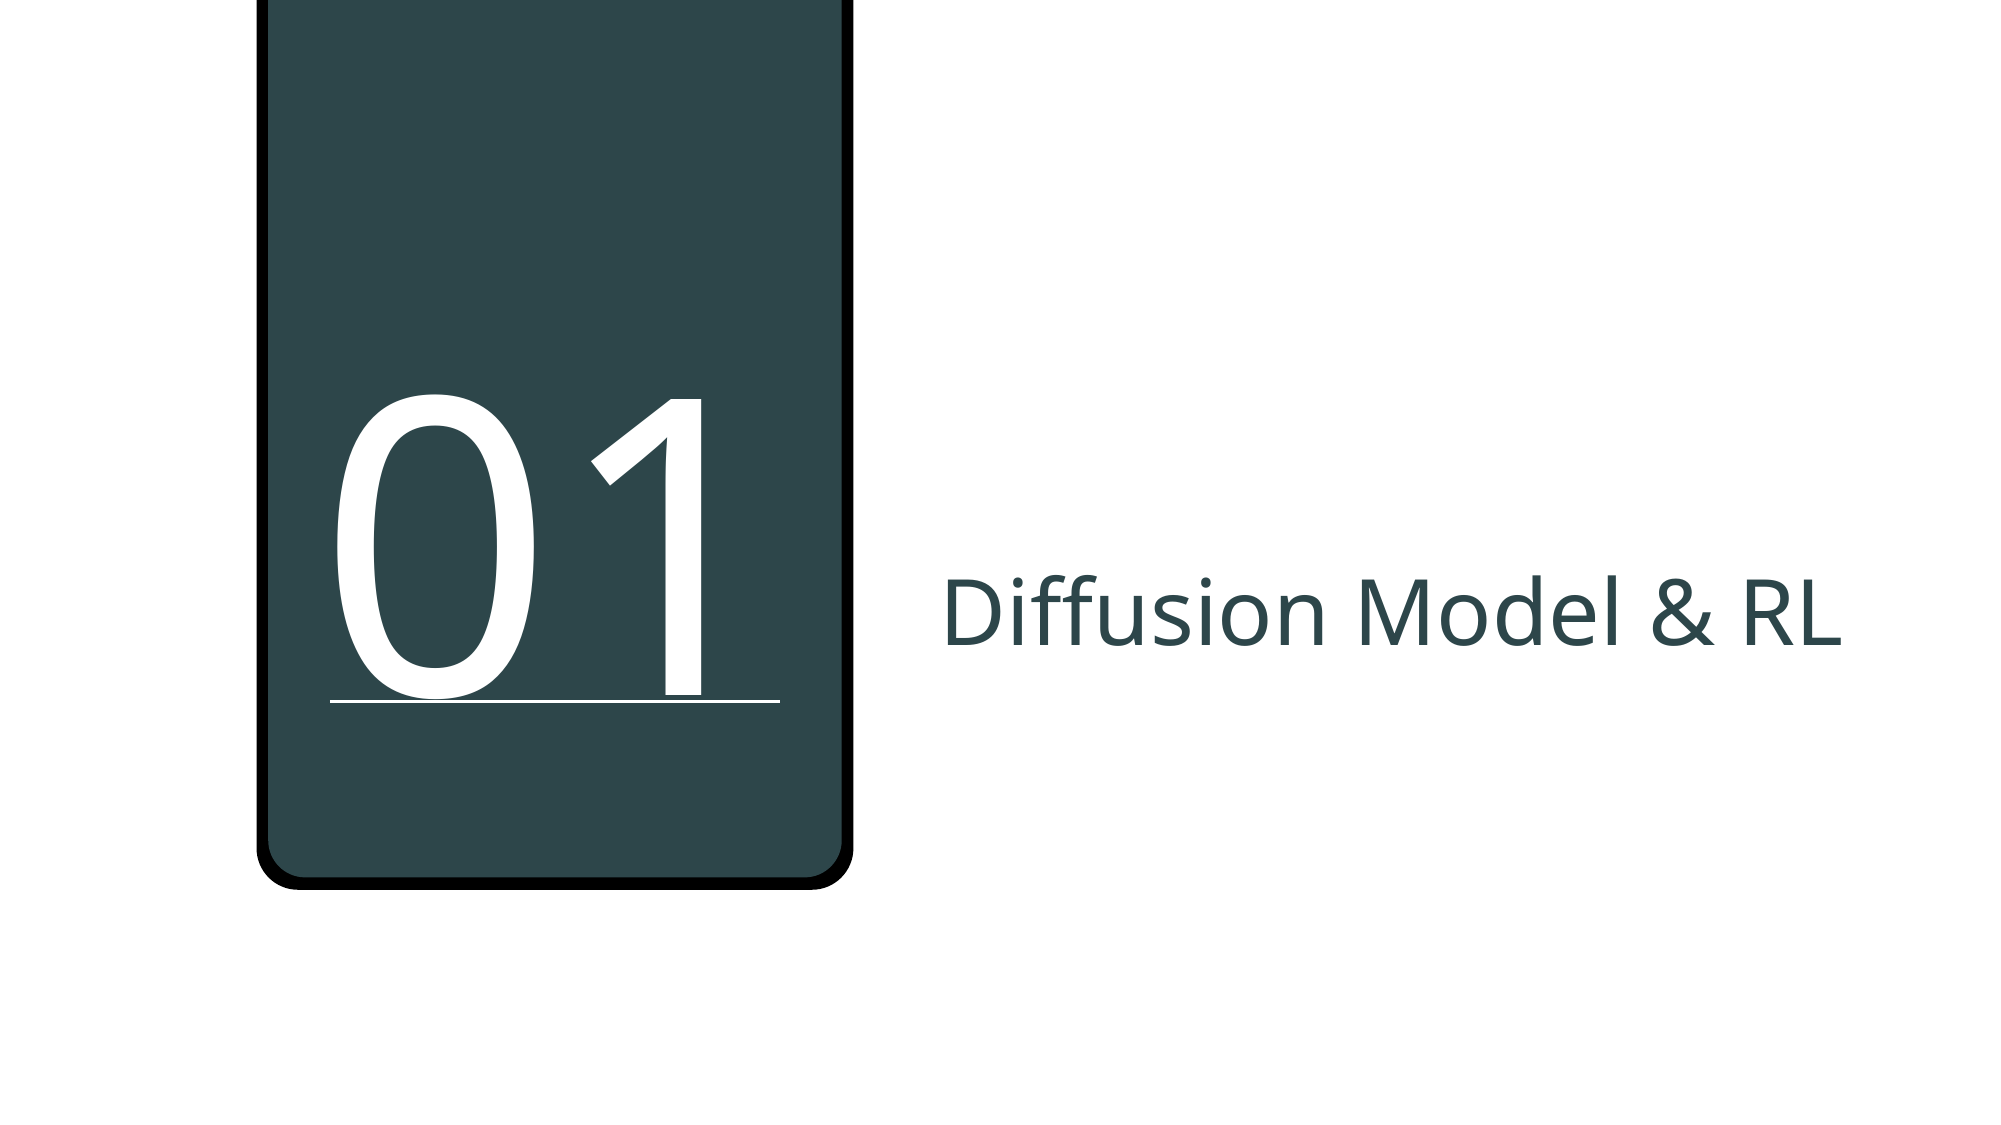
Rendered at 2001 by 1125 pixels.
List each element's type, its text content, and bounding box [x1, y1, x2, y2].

text_box [255, 0, 267, 280]
text_box [267, 779, 843, 879]
text_box 01 [241, 280, 869, 779]
text_box [255, 779, 855, 891]
text_box [267, 0, 843, 280]
text_box Diffusion Model & RL [939, 553, 1900, 664]
text_box [843, 0, 855, 280]
